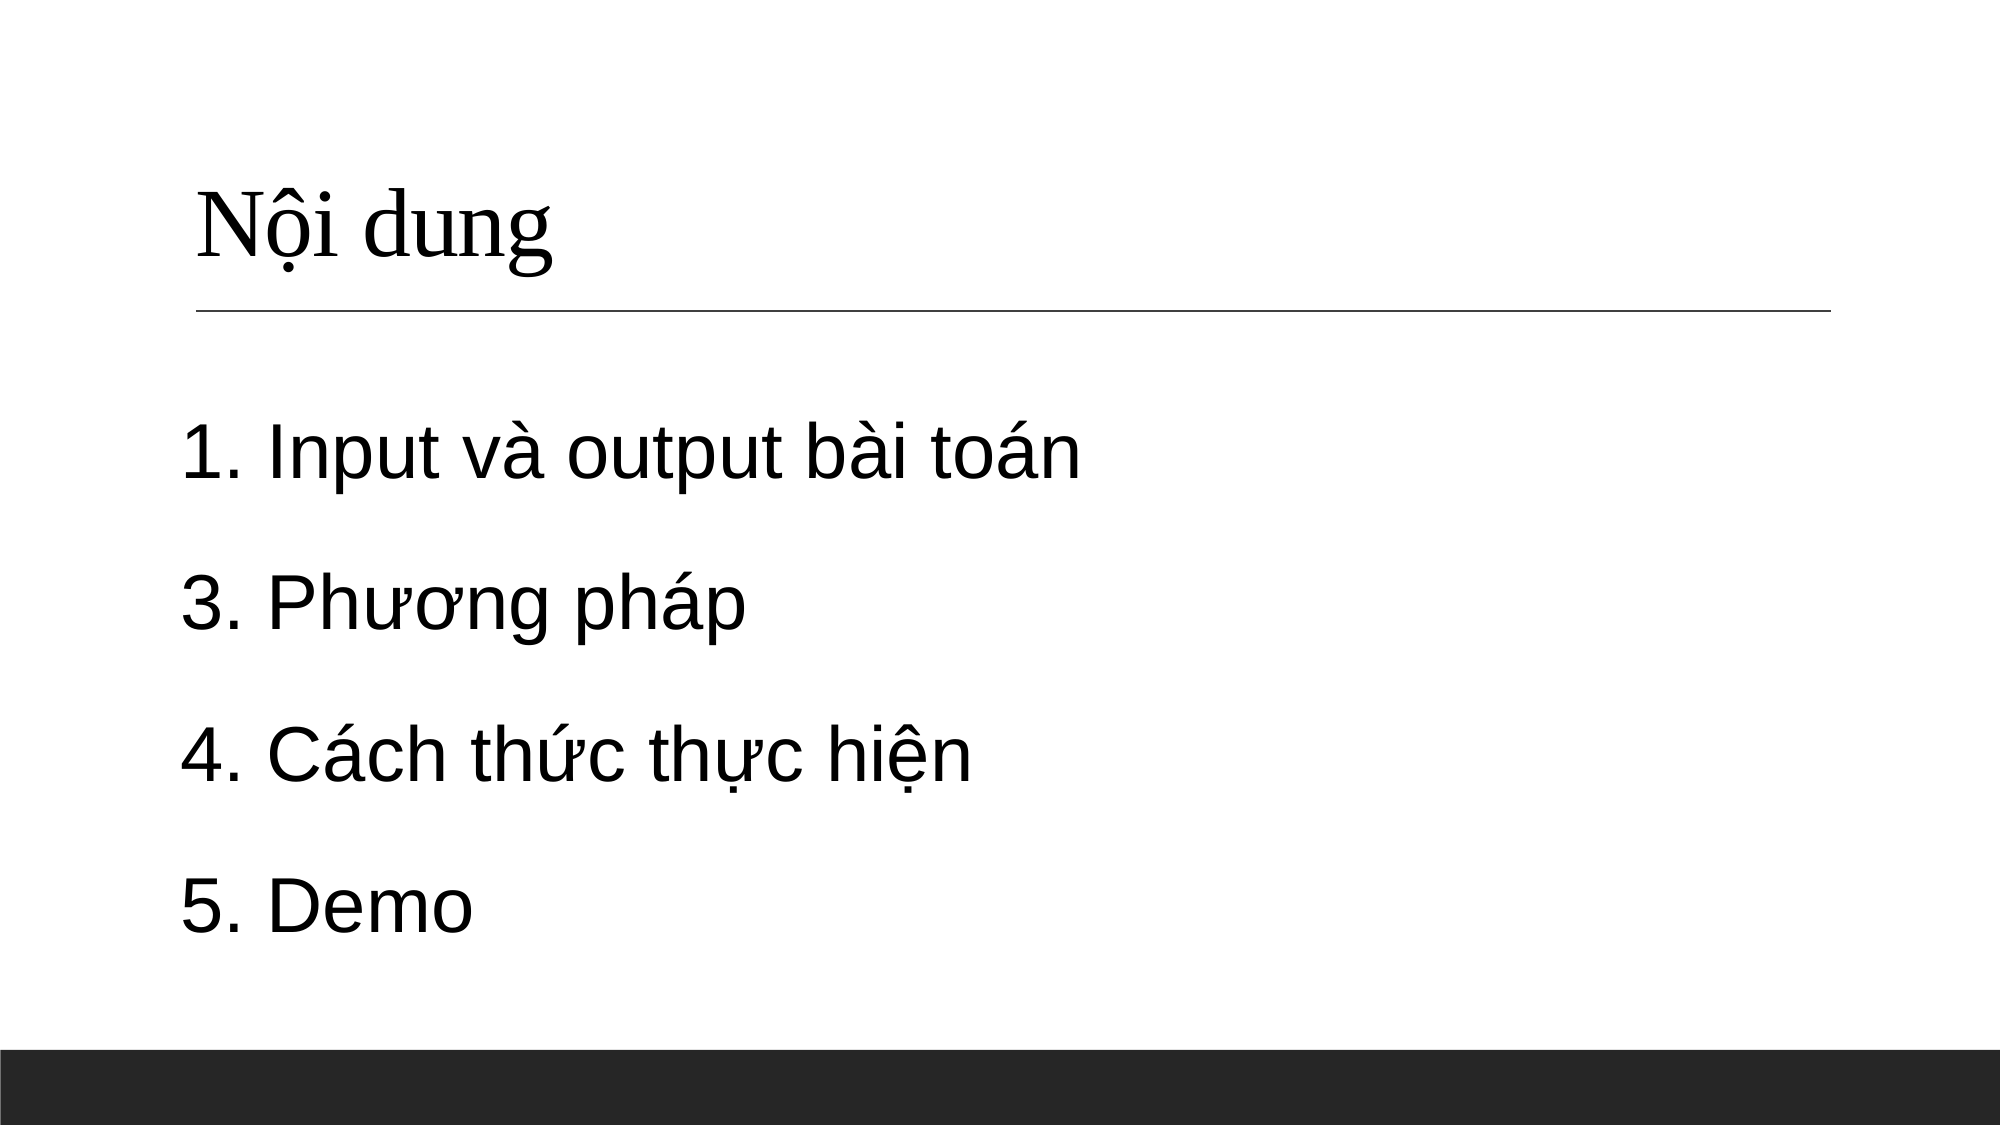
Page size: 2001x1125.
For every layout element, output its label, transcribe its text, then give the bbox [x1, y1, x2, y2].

list 1. Input và output bài toán 3. Phương pháp 4. Cách thức thực hiện 5. Demo [180, 345, 1830, 963]
title Nội dung [180, 47, 1830, 285]
